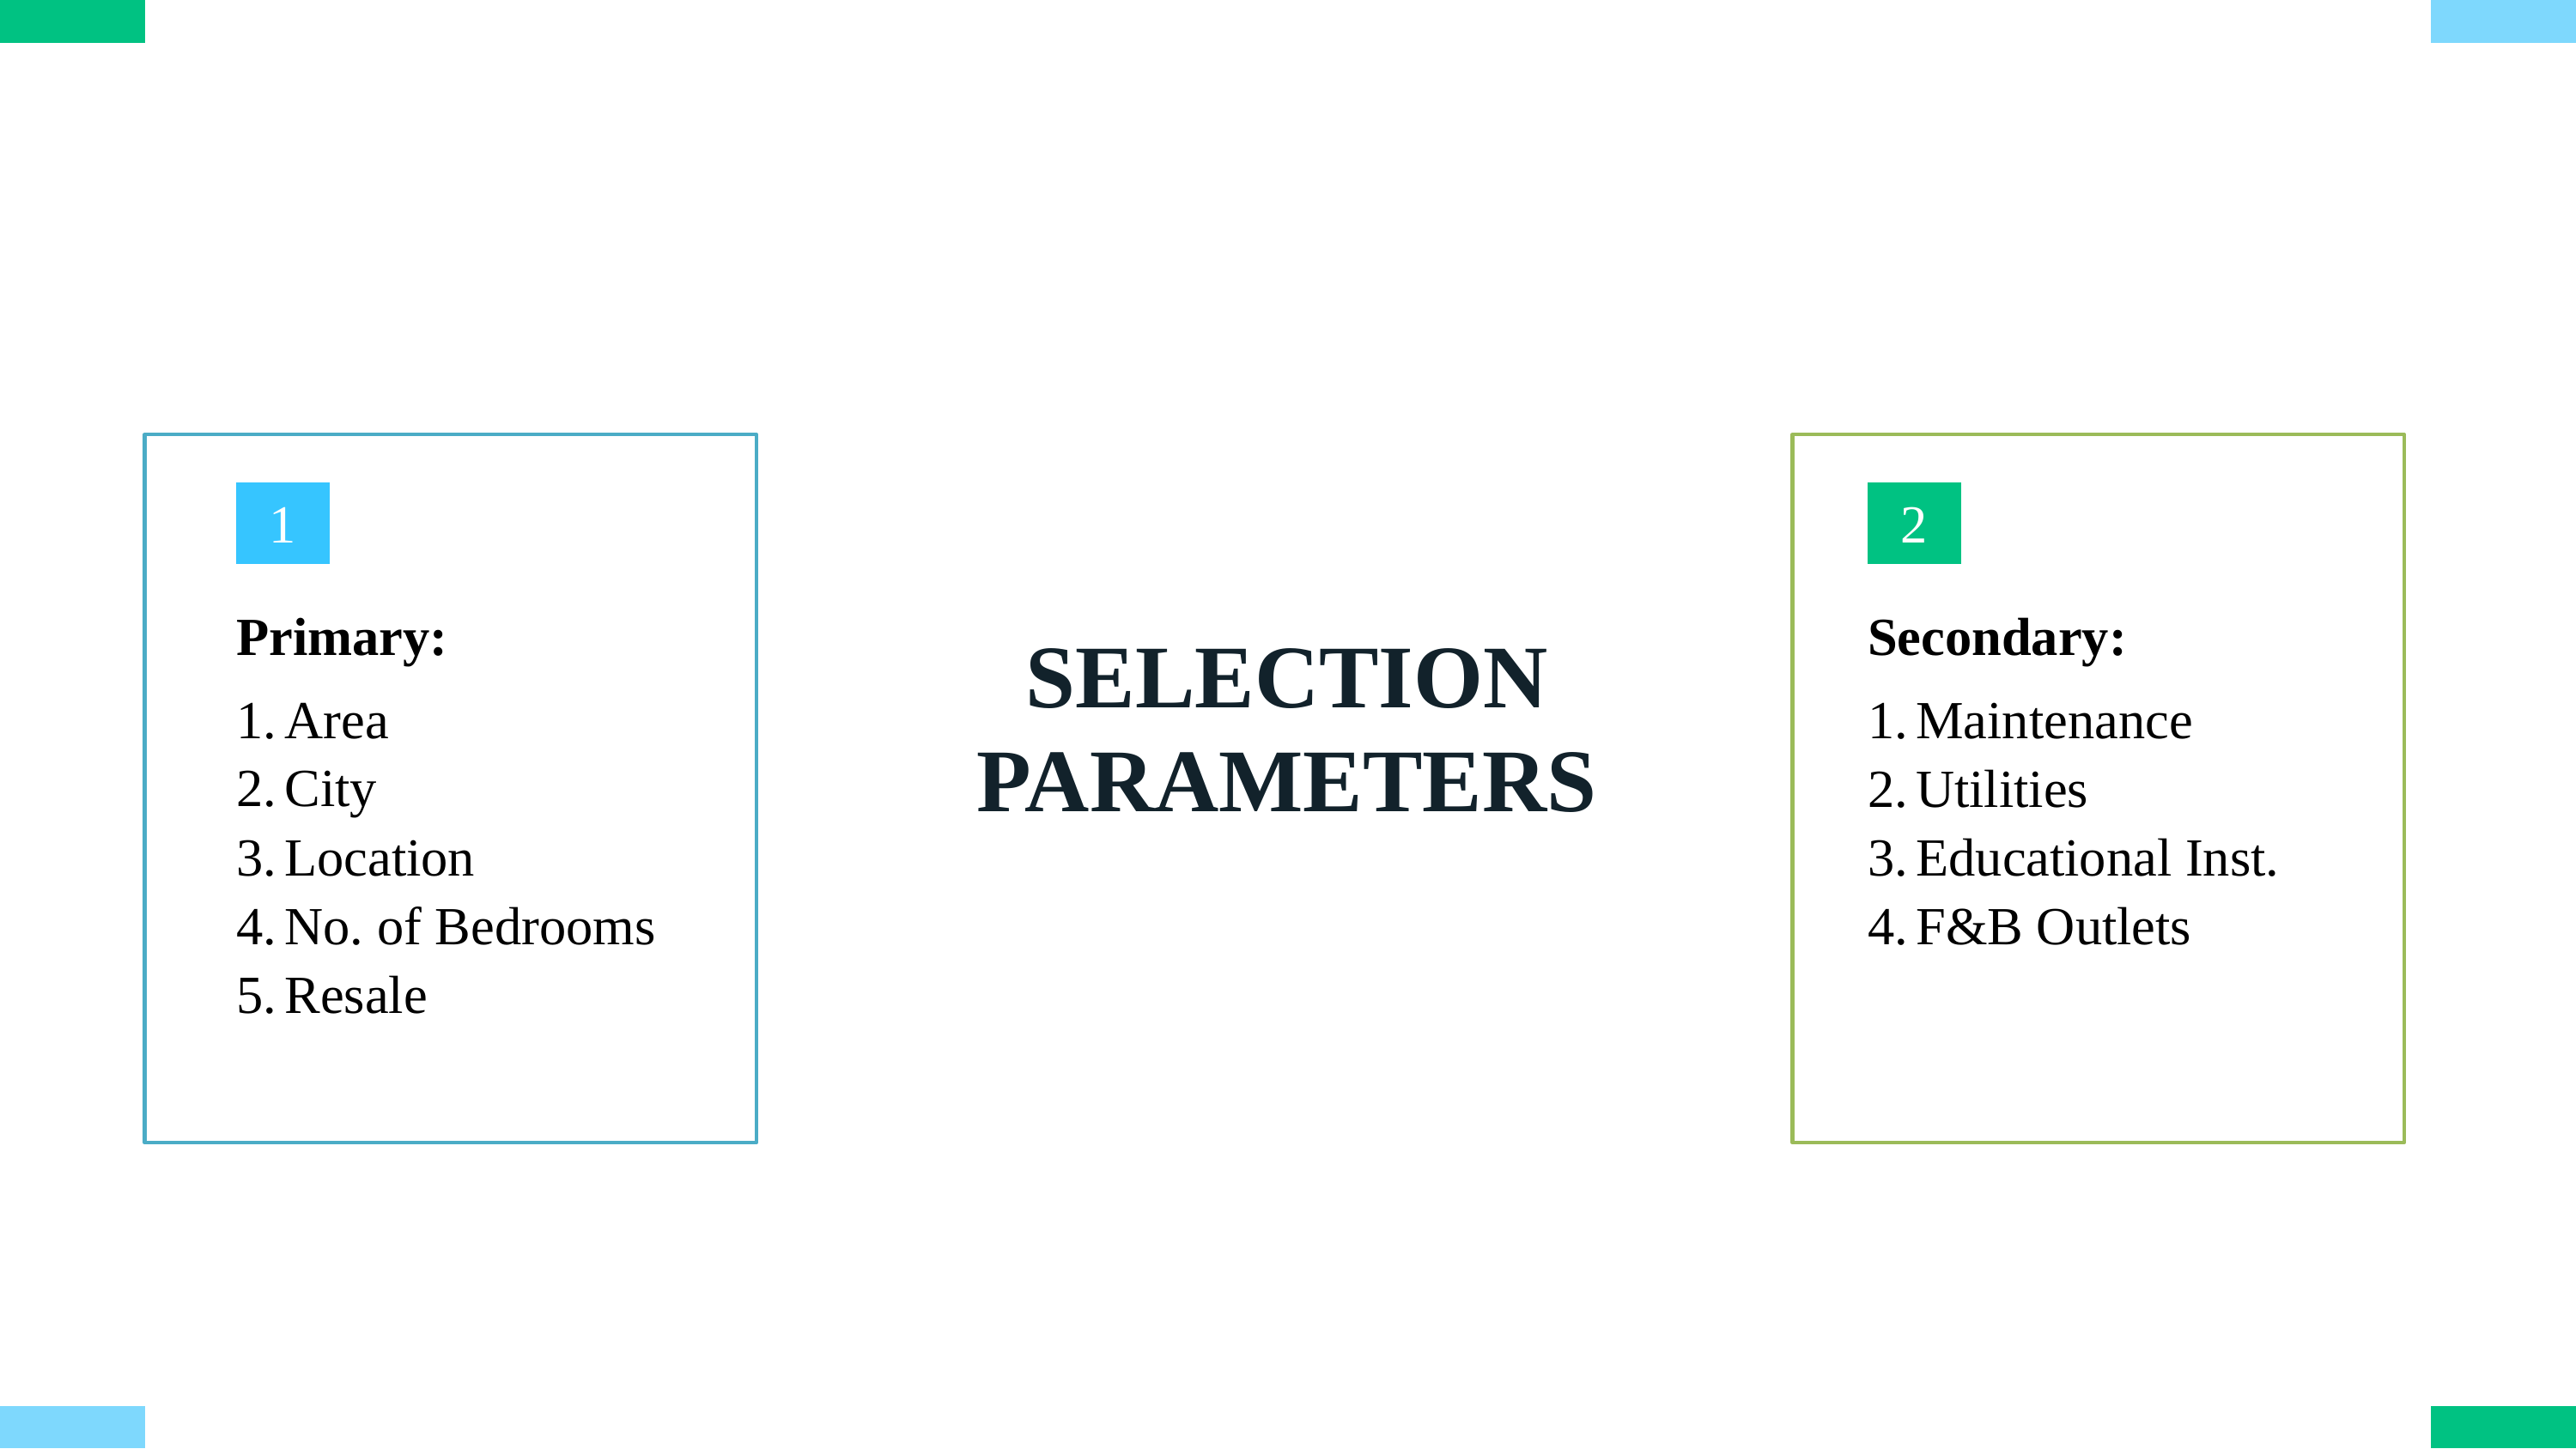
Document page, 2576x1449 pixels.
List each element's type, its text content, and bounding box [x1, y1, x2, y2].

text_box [0, 0, 145, 43]
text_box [0, 1405, 145, 1449]
text_box Primary: Area City Location No. of Bedrooms Resale [236, 790, 767, 1025]
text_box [1867, 449, 2405, 784]
text_box SELECTION PARAMETERS [767, 621, 1868, 830]
text_box [1790, 788, 2406, 1144]
text_box [143, 433, 758, 1144]
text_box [235, 449, 774, 784]
text_box Secondary: Maintenance Utilities Educational Inst. F&B Outlets [1868, 790, 2398, 955]
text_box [2430, 1405, 2576, 1449]
text_box [1790, 433, 2406, 621]
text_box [2430, 0, 2576, 43]
